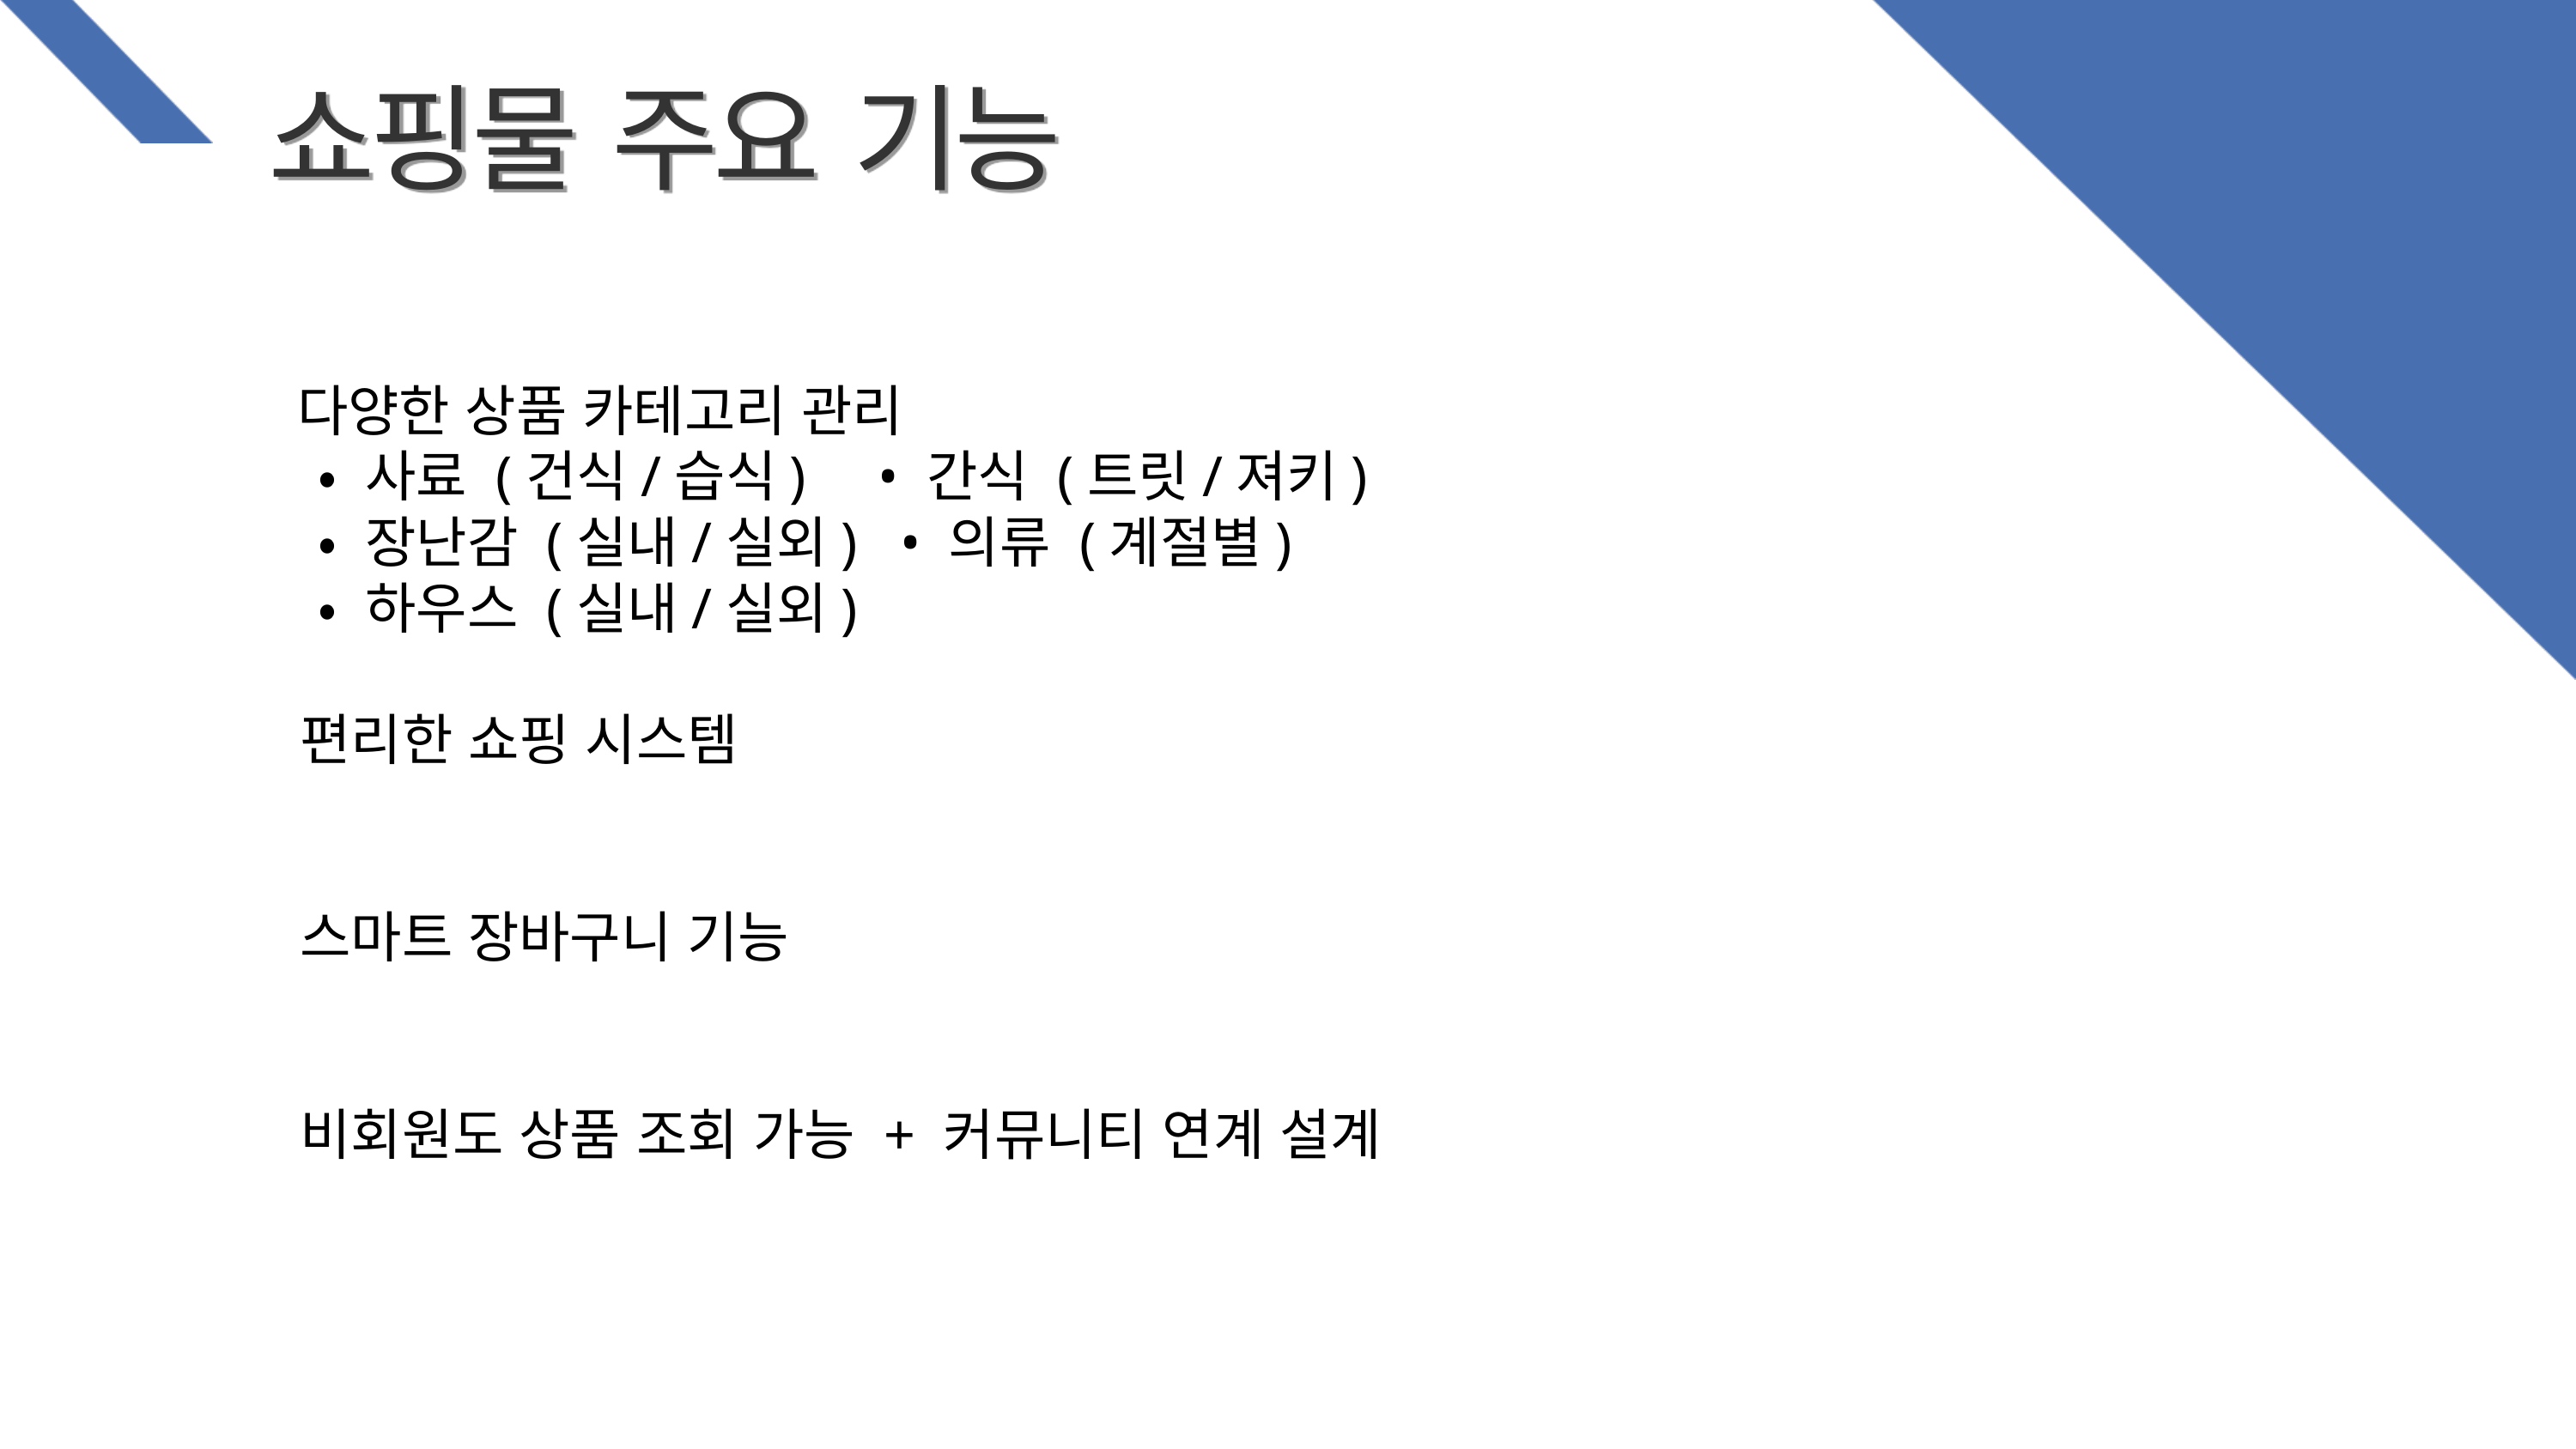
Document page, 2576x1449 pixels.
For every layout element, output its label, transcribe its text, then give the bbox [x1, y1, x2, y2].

picture [1870, 0, 2576, 680]
text_box 다양한 상품 카테고리 관리 • 사료 (건식/습식) • 간식 (트릿/져키) • 장난감 (실내/실외) • 의류 (계절별) • 하우스 (실내/실외) 편리한 쇼핑 시스템 스마트 장바구니 기능 비회원도 상품 조회 가능 + 커뮤니티 연계 설계 [271, 339, 1844, 1300]
picture [0, 0, 214, 143]
text_box 쇼핑물 주요 기능 [268, 61, 1249, 225]
